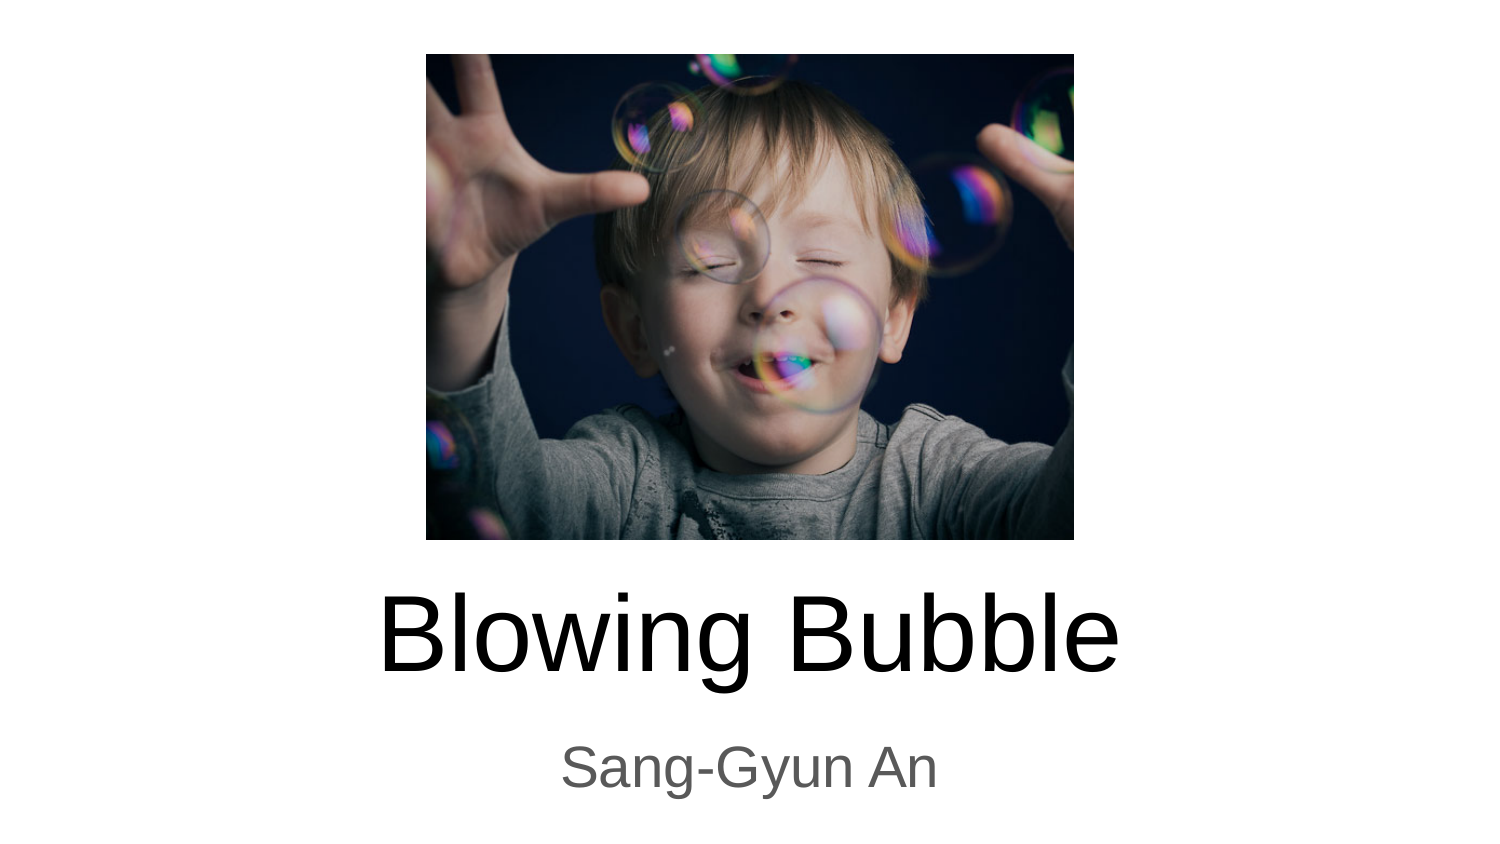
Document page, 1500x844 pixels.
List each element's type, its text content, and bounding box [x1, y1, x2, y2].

subtitle Sang-Gyun An [51, 713, 1449, 844]
title Blowing Bubble [51, 370, 1449, 708]
picture [426, 54, 1074, 540]
